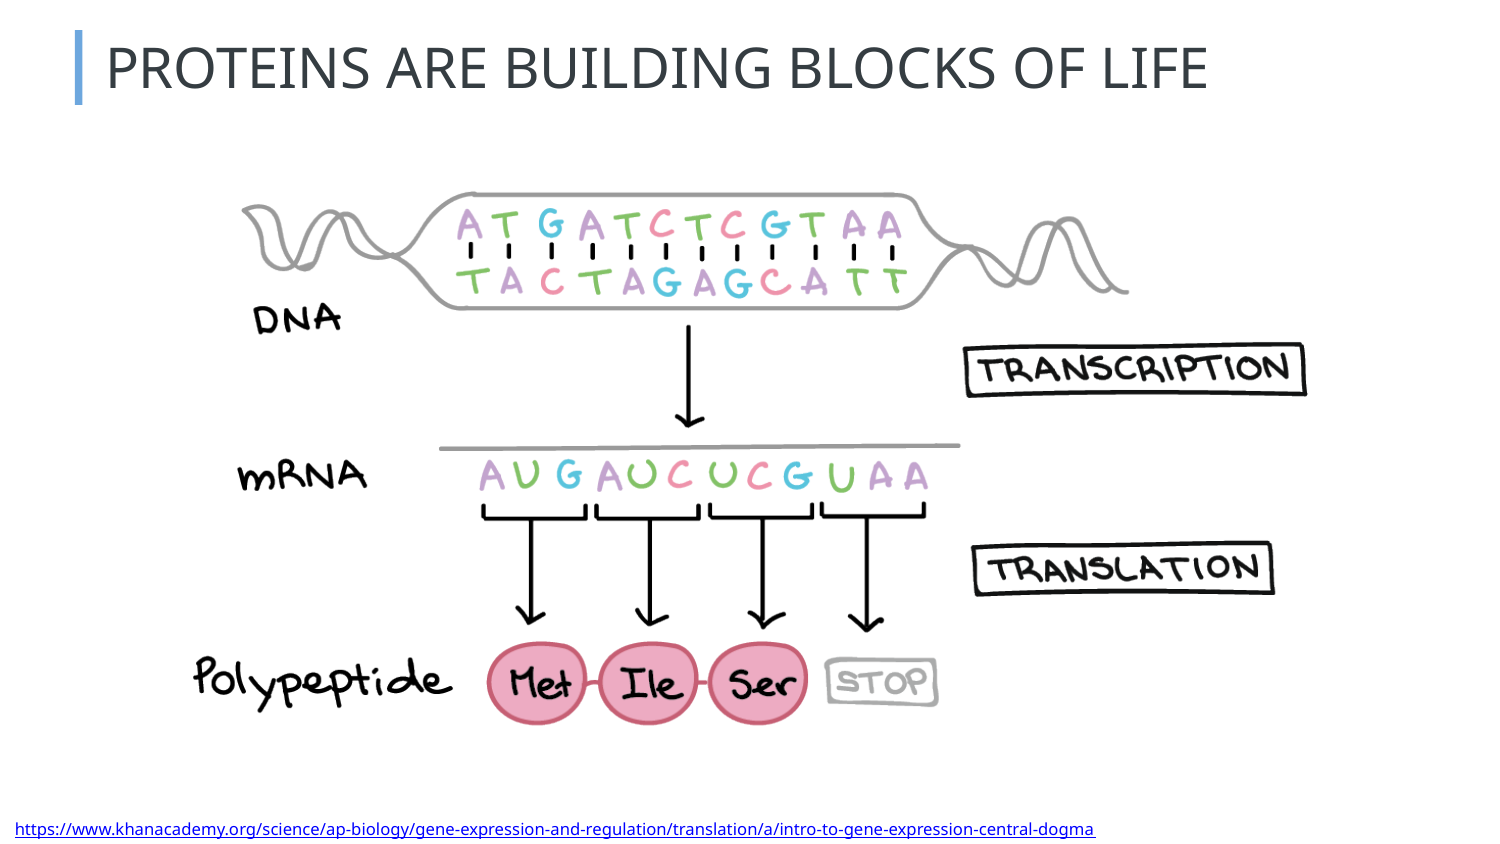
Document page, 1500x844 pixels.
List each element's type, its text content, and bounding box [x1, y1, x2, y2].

title PROTEINS ARE BUILDING BLOCKS OF LIFE [105, 0, 1425, 132]
text_box https://www.khanacademy.org/science/ap-biology/gene-expression-and-regulation/translation/a/intro-to-gene-expression-central-dogma [0, 816, 1500, 844]
picture [186, 176, 1314, 738]
